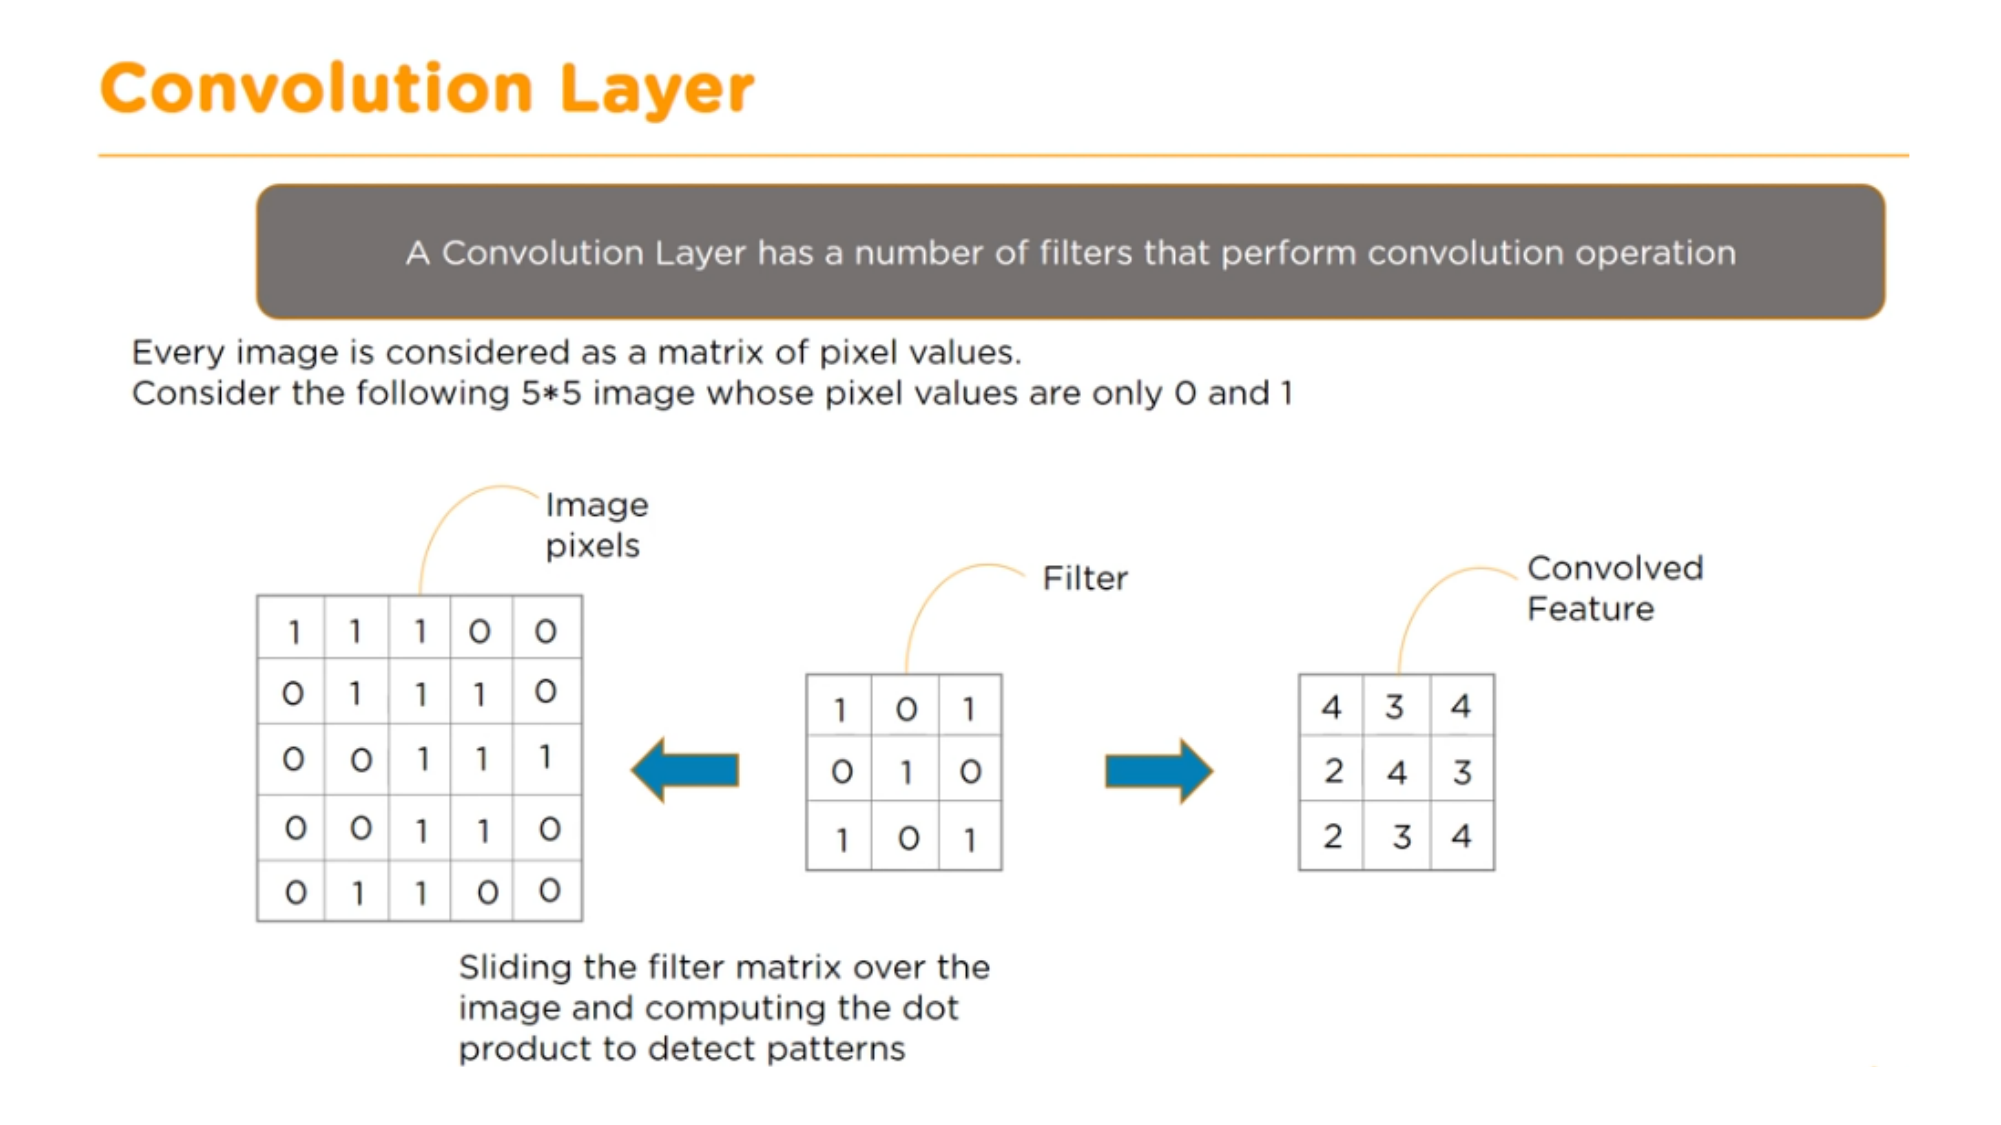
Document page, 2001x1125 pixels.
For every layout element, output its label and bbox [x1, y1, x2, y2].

list [88, 25, 1910, 1067]
